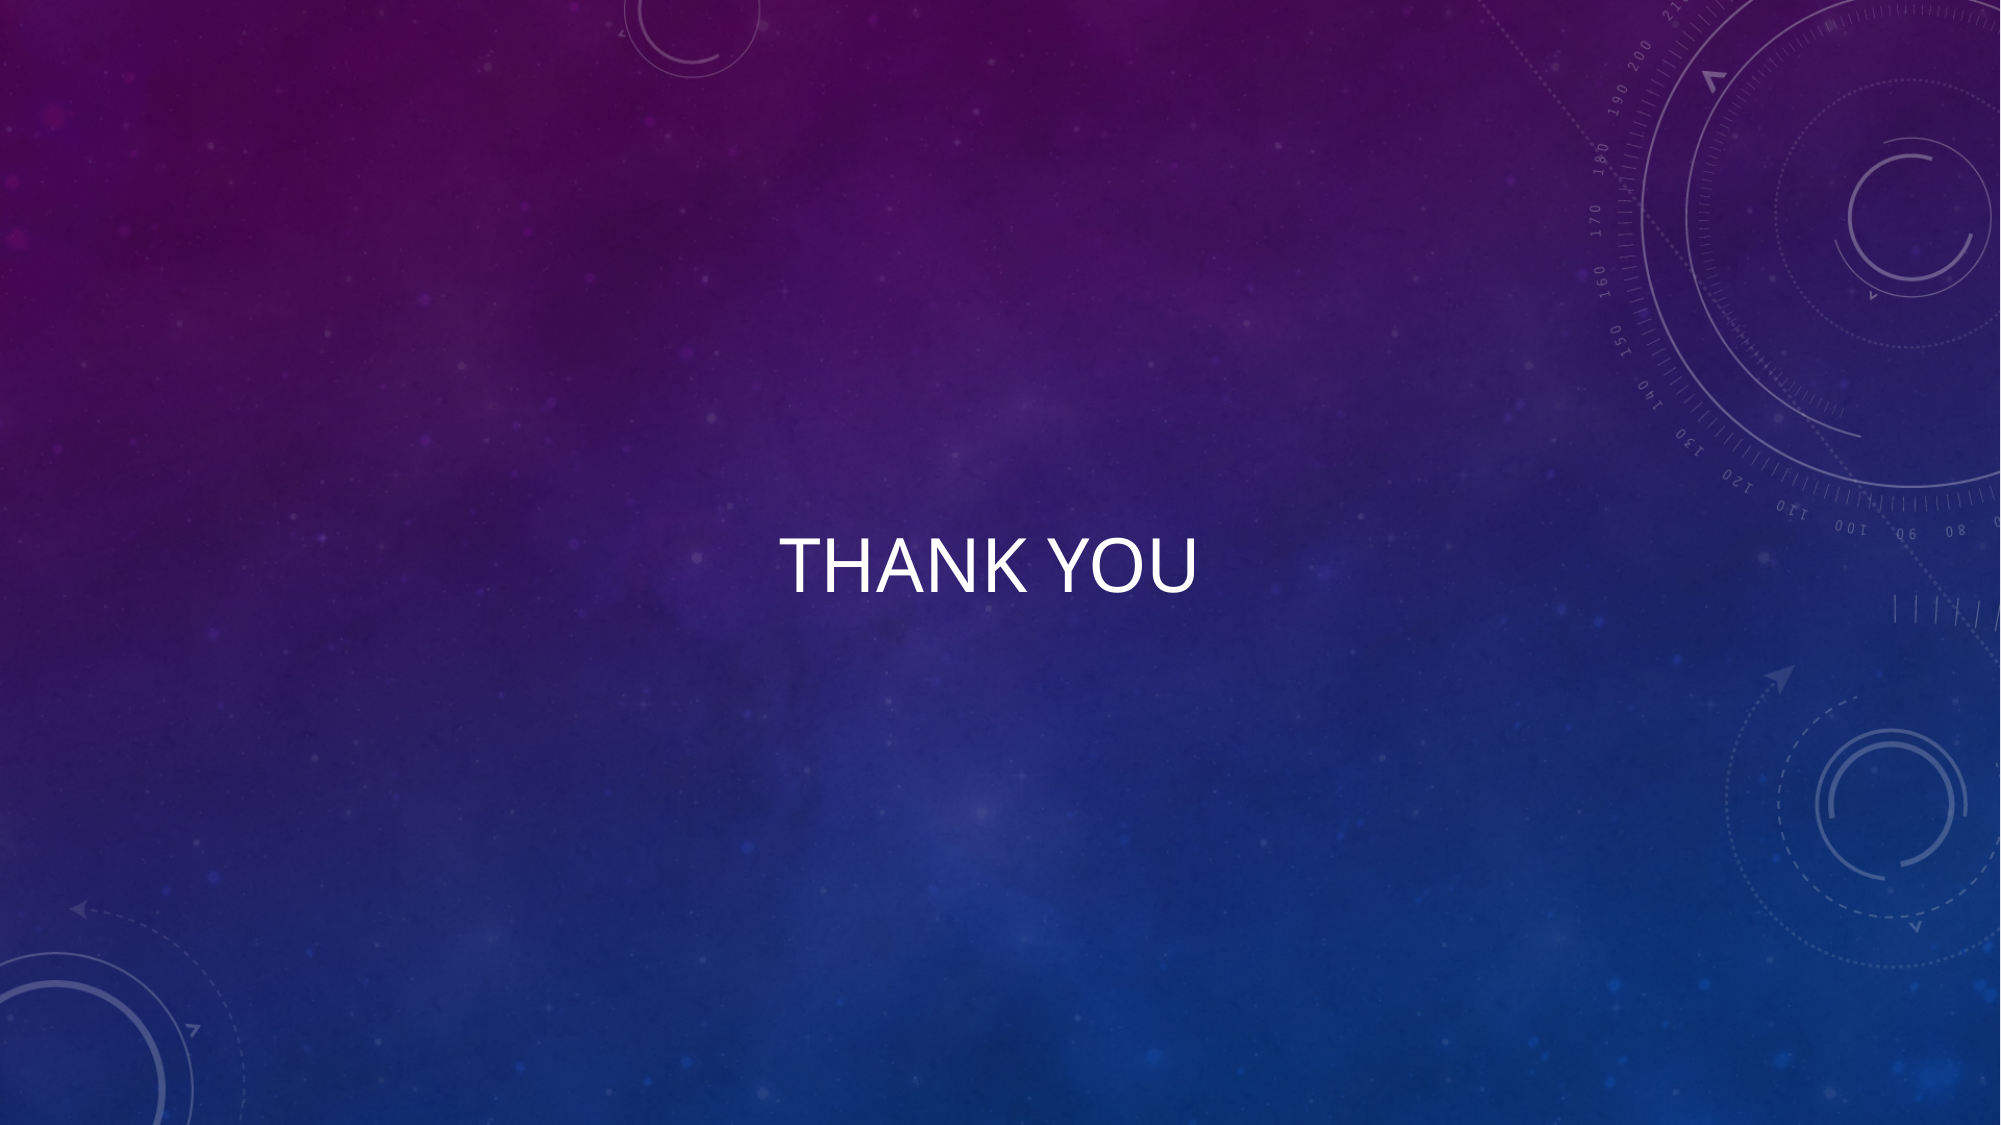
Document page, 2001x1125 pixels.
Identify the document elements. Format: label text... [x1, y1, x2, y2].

picture [0, 0, 2001, 1125]
title Thank You [764, 447, 1279, 678]
